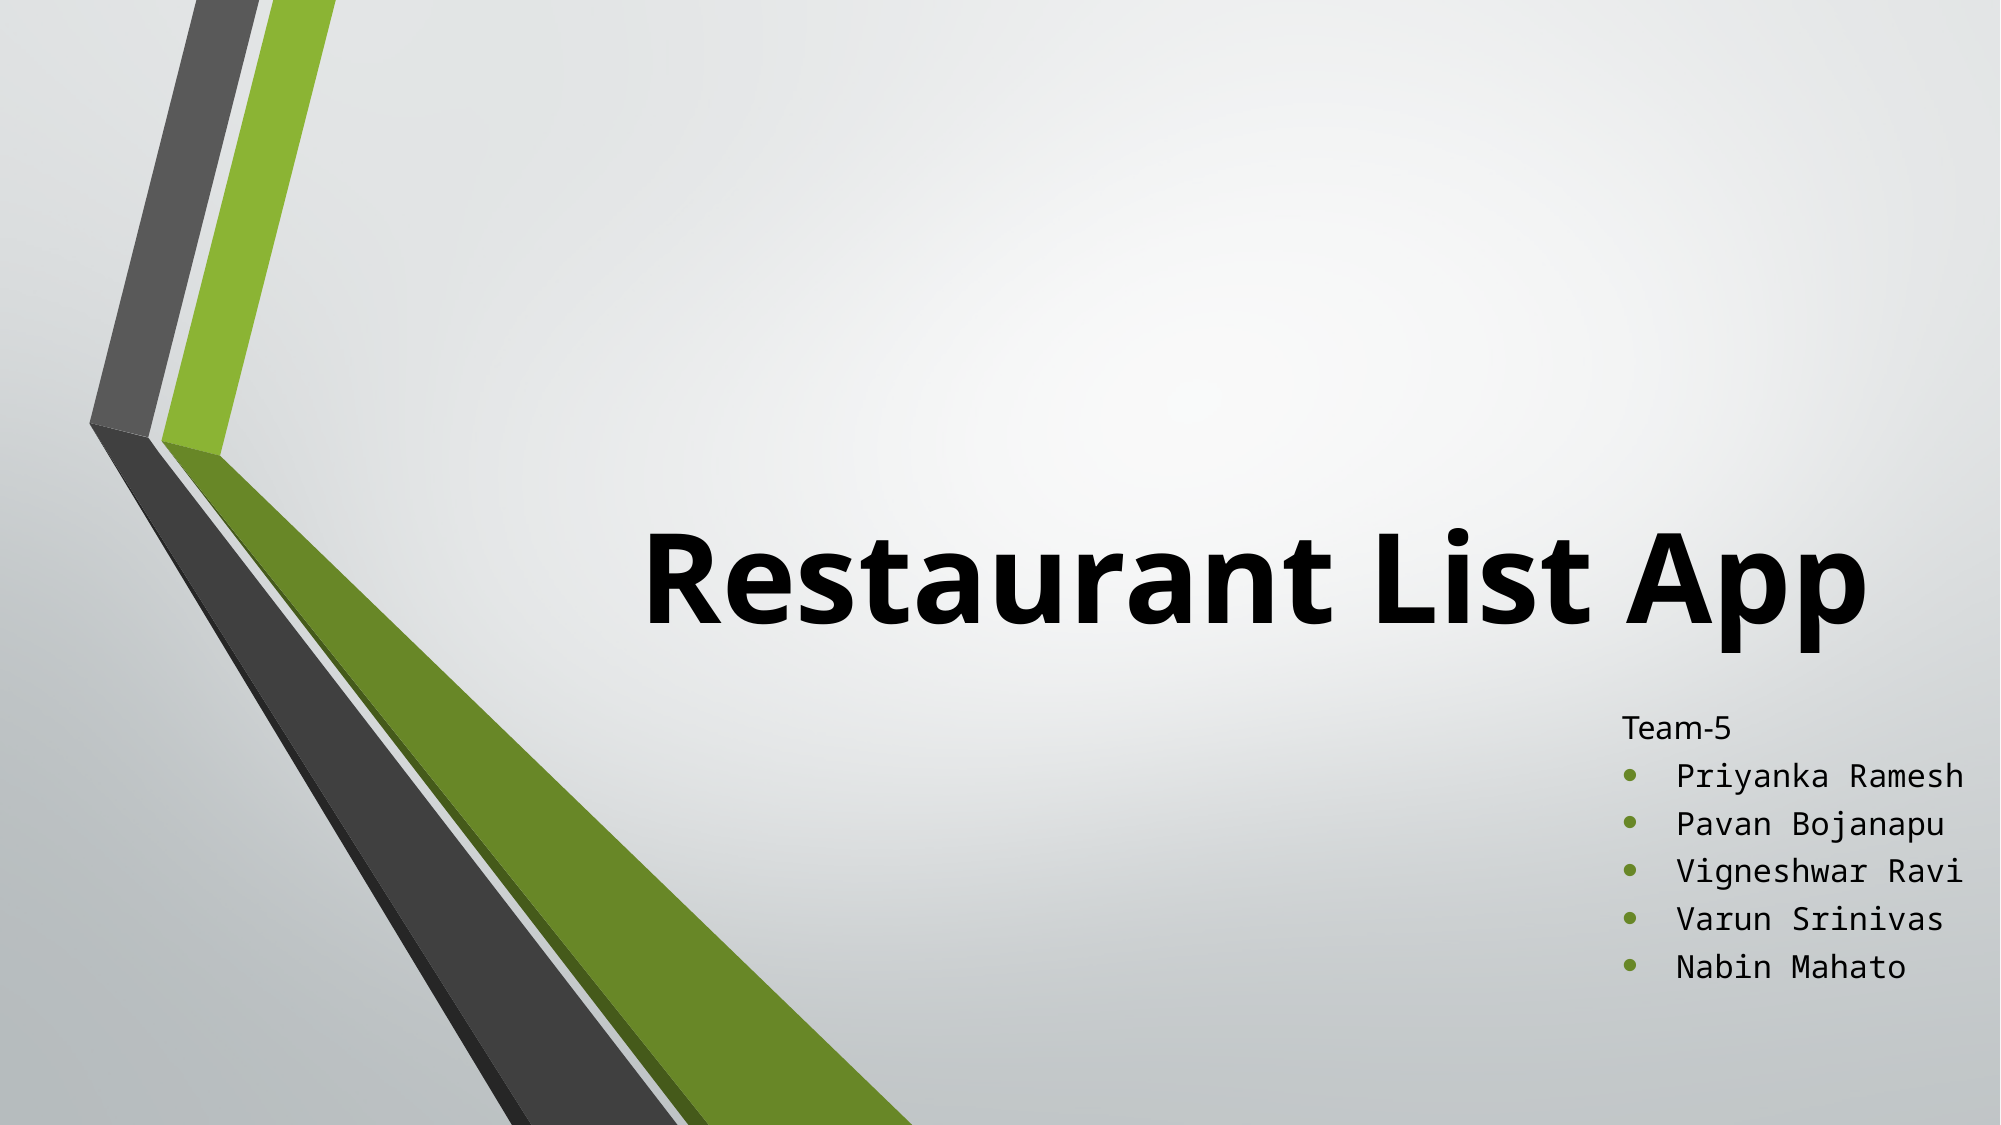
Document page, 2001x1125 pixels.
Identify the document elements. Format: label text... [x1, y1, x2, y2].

subtitle Team-5 Priyanka Ramesh Pavan Bojanapu Vigneshwar Ravi Varun Srinivas Nabin Mahato [1607, 700, 2000, 1012]
title Restaurant List App [480, 226, 1887, 656]
